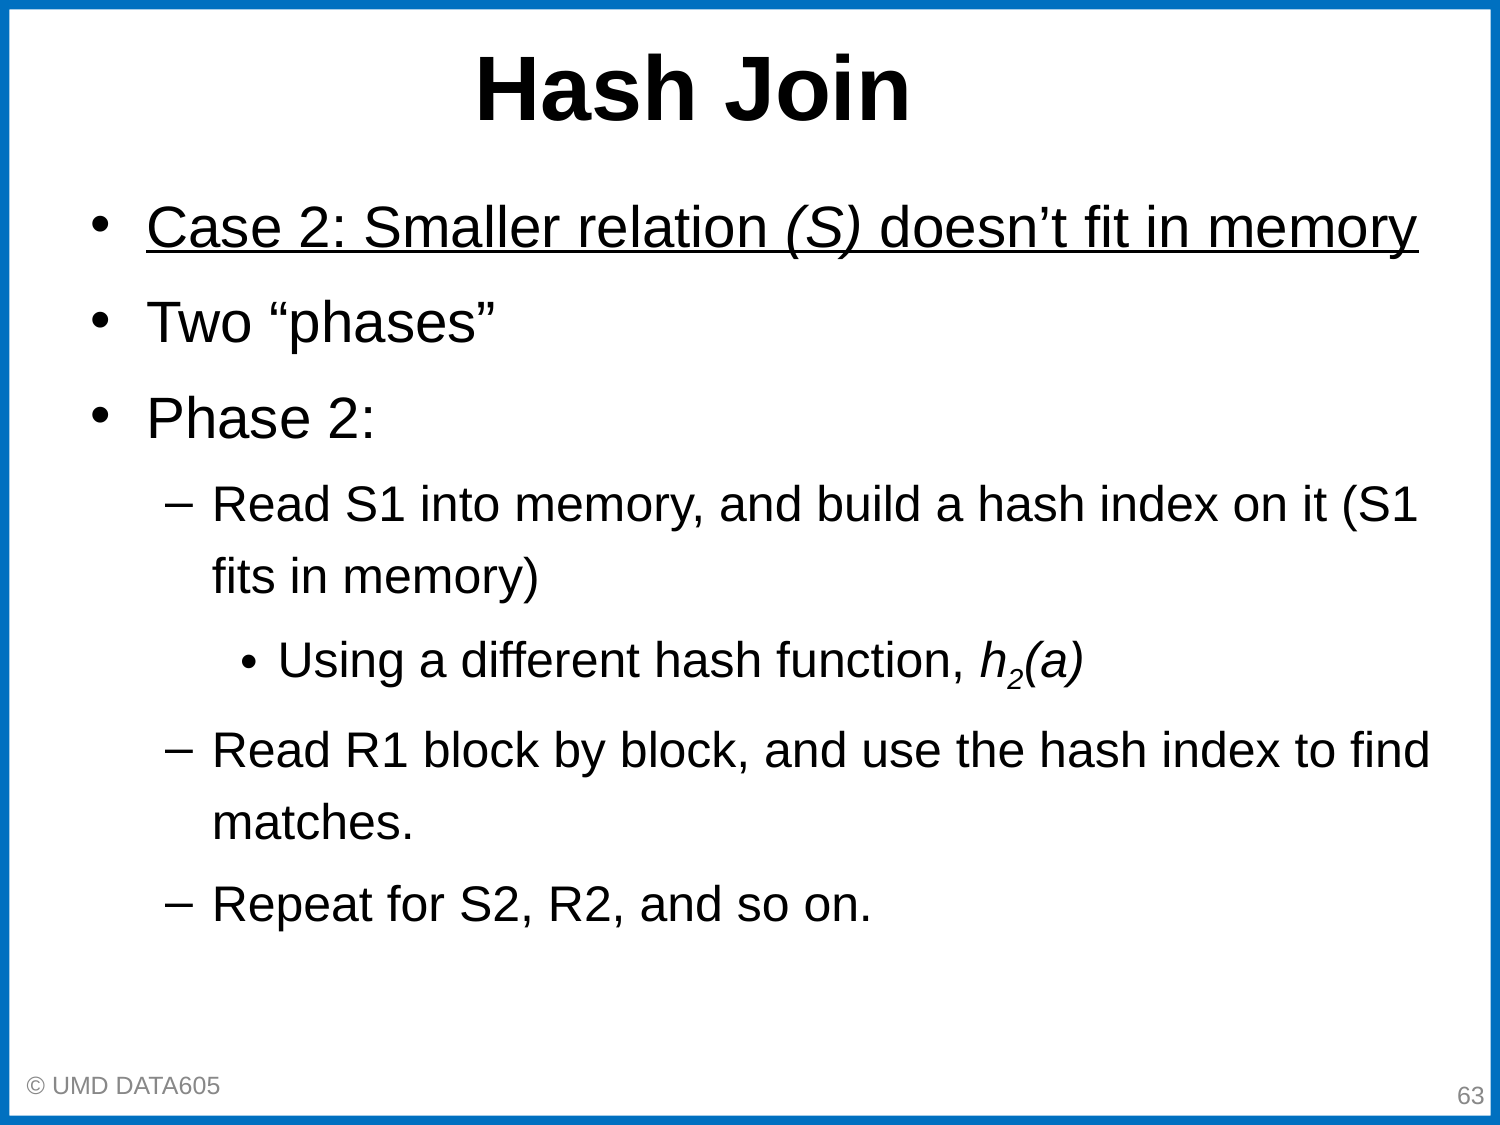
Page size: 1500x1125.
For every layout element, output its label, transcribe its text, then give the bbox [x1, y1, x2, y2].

slide_number ‹#› [1149, 1065, 1500, 1125]
title Hash Join [75, 0, 1313, 167]
list Case 2: Smaller relation (S) doesn’t fit in memory Two “phases” Phase 2: Read S1 into memory, and build a hash index on it (S1 fits in memory) Using a different hash function, h2(a) Read R1 block by block, and use the hash index to find matches. Repeat for S2, R2, and so on. [75, 167, 1479, 1037]
